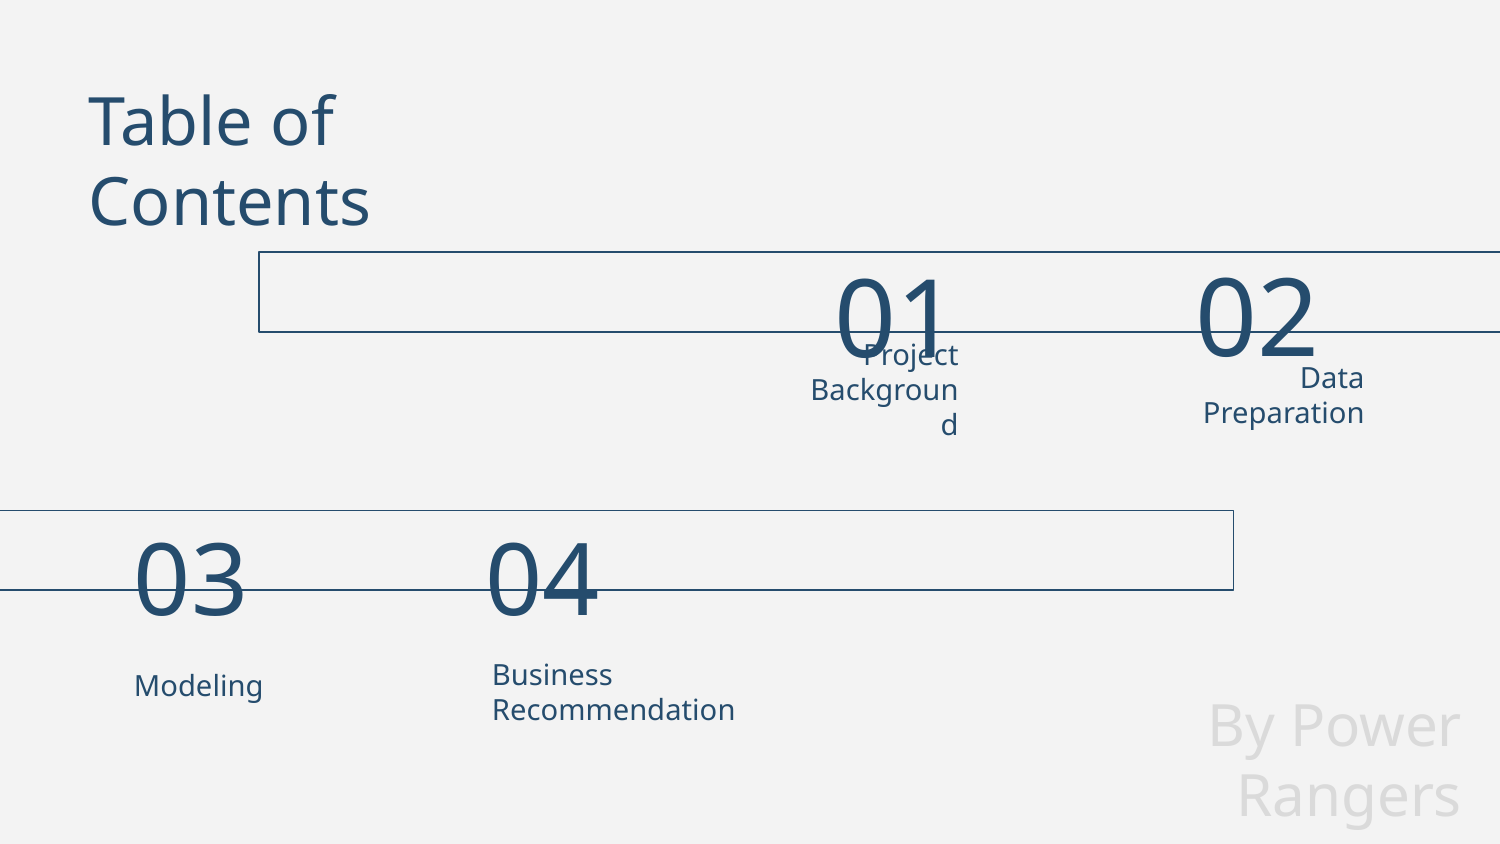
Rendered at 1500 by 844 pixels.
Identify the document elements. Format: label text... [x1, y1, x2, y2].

title 03 [119, 528, 407, 623]
title 01 [686, 266, 974, 362]
title 04 [470, 527, 759, 623]
title Data Preparation [1123, 349, 1380, 445]
text_box By Power Rangers [1088, 673, 1477, 843]
title Business Recommendation [476, 646, 819, 742]
title 02 [1046, 265, 1335, 361]
title Modeling [119, 622, 305, 718]
title Project Background [781, 362, 974, 457]
title Table of Contents [73, 64, 402, 220]
